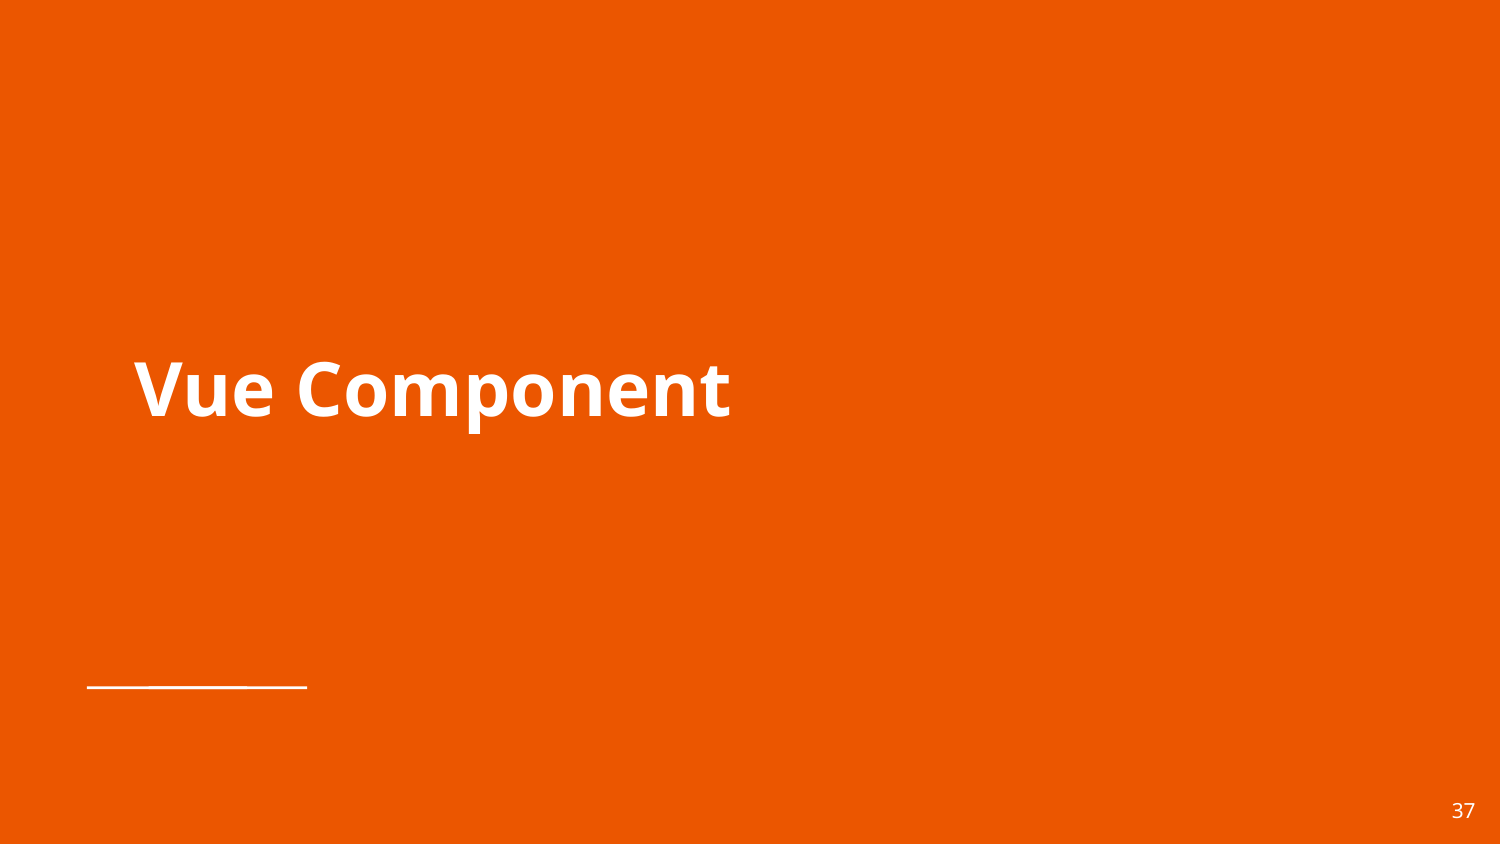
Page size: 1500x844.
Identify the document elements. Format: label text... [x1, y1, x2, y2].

title Vue Component [119, 141, 1272, 632]
slide_number ‹#› [1400, 779, 1491, 844]
